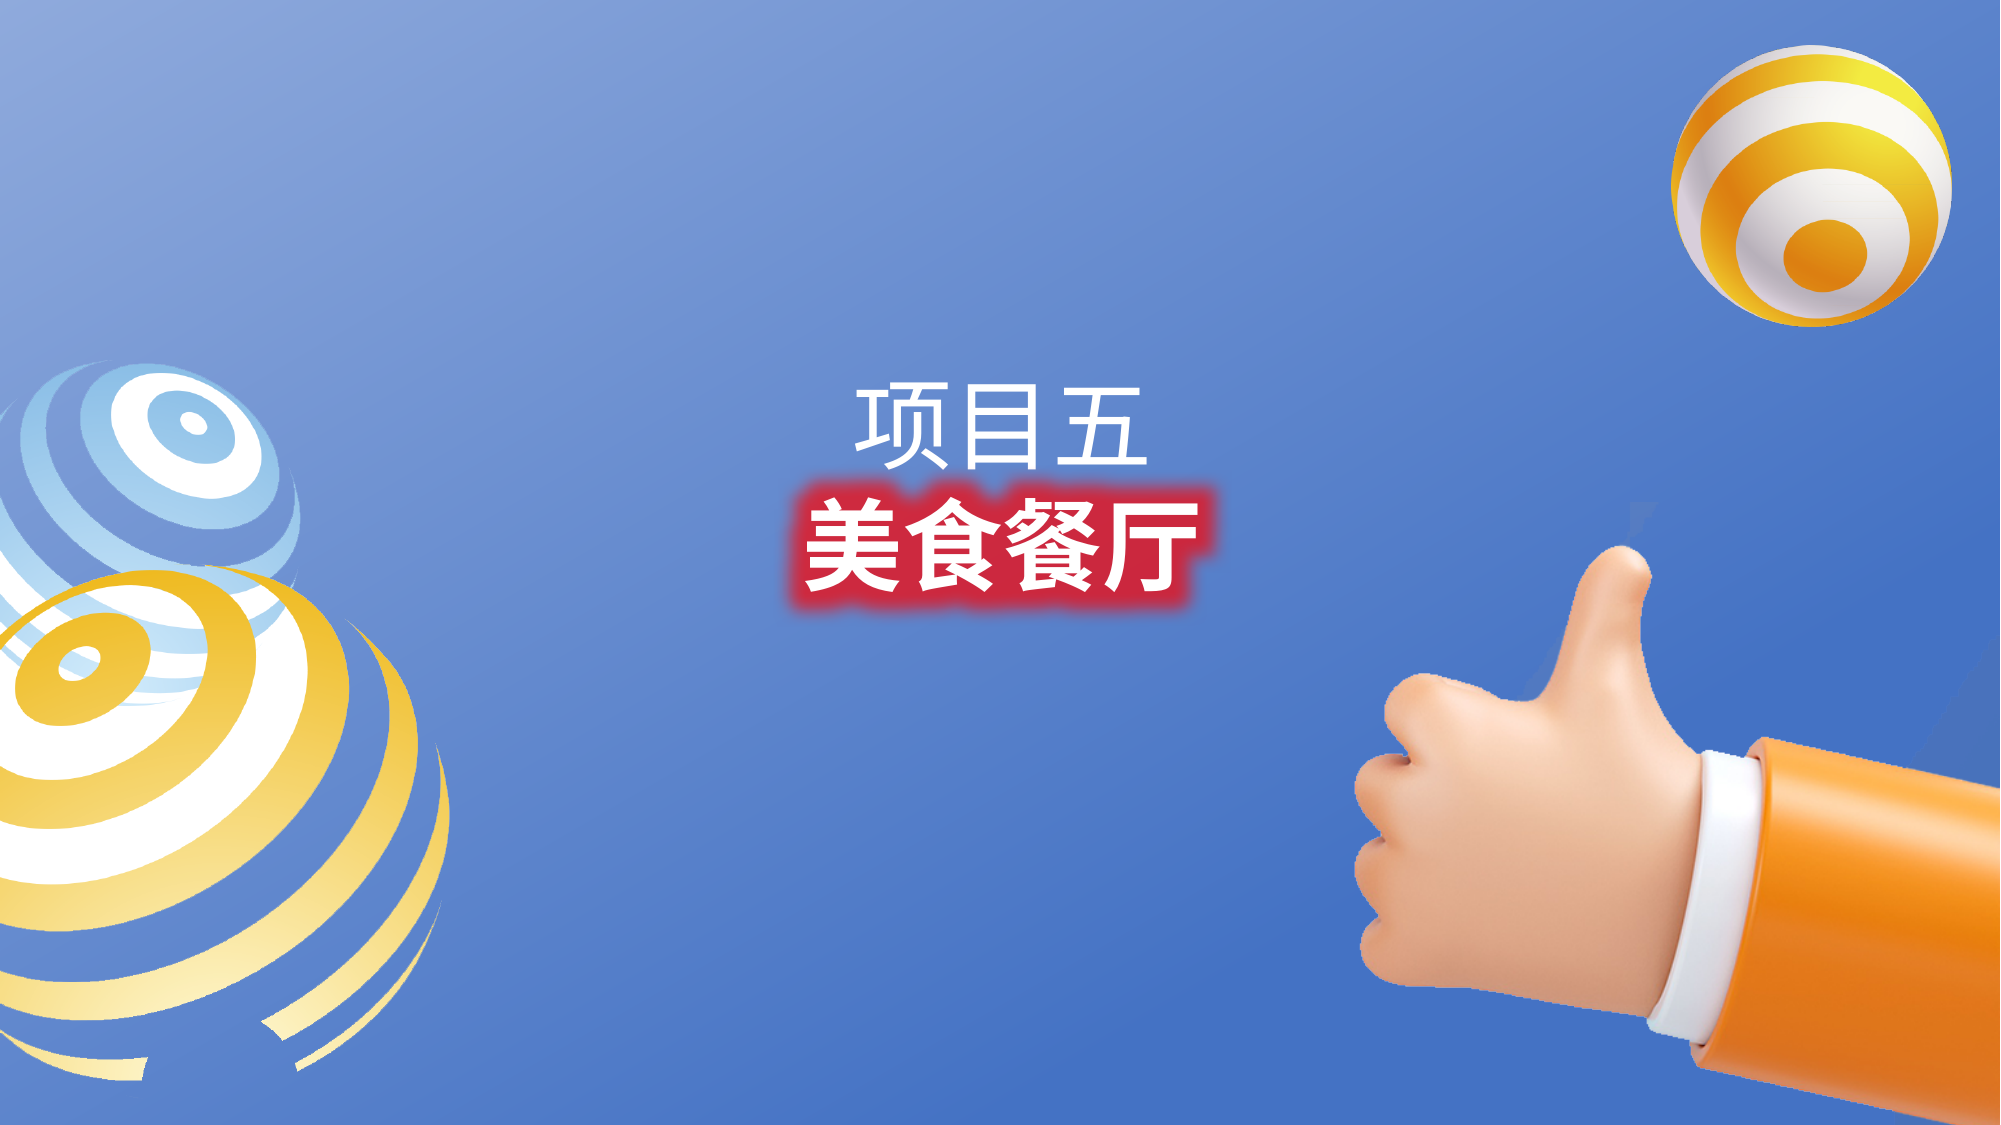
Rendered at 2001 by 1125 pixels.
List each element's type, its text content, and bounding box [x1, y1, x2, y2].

text_box 项目五 [747, 354, 1259, 453]
picture [0, 347, 518, 1125]
text_box 美食餐厅 [626, 483, 1380, 604]
picture [1318, 502, 2000, 1125]
picture [1670, 45, 1952, 327]
